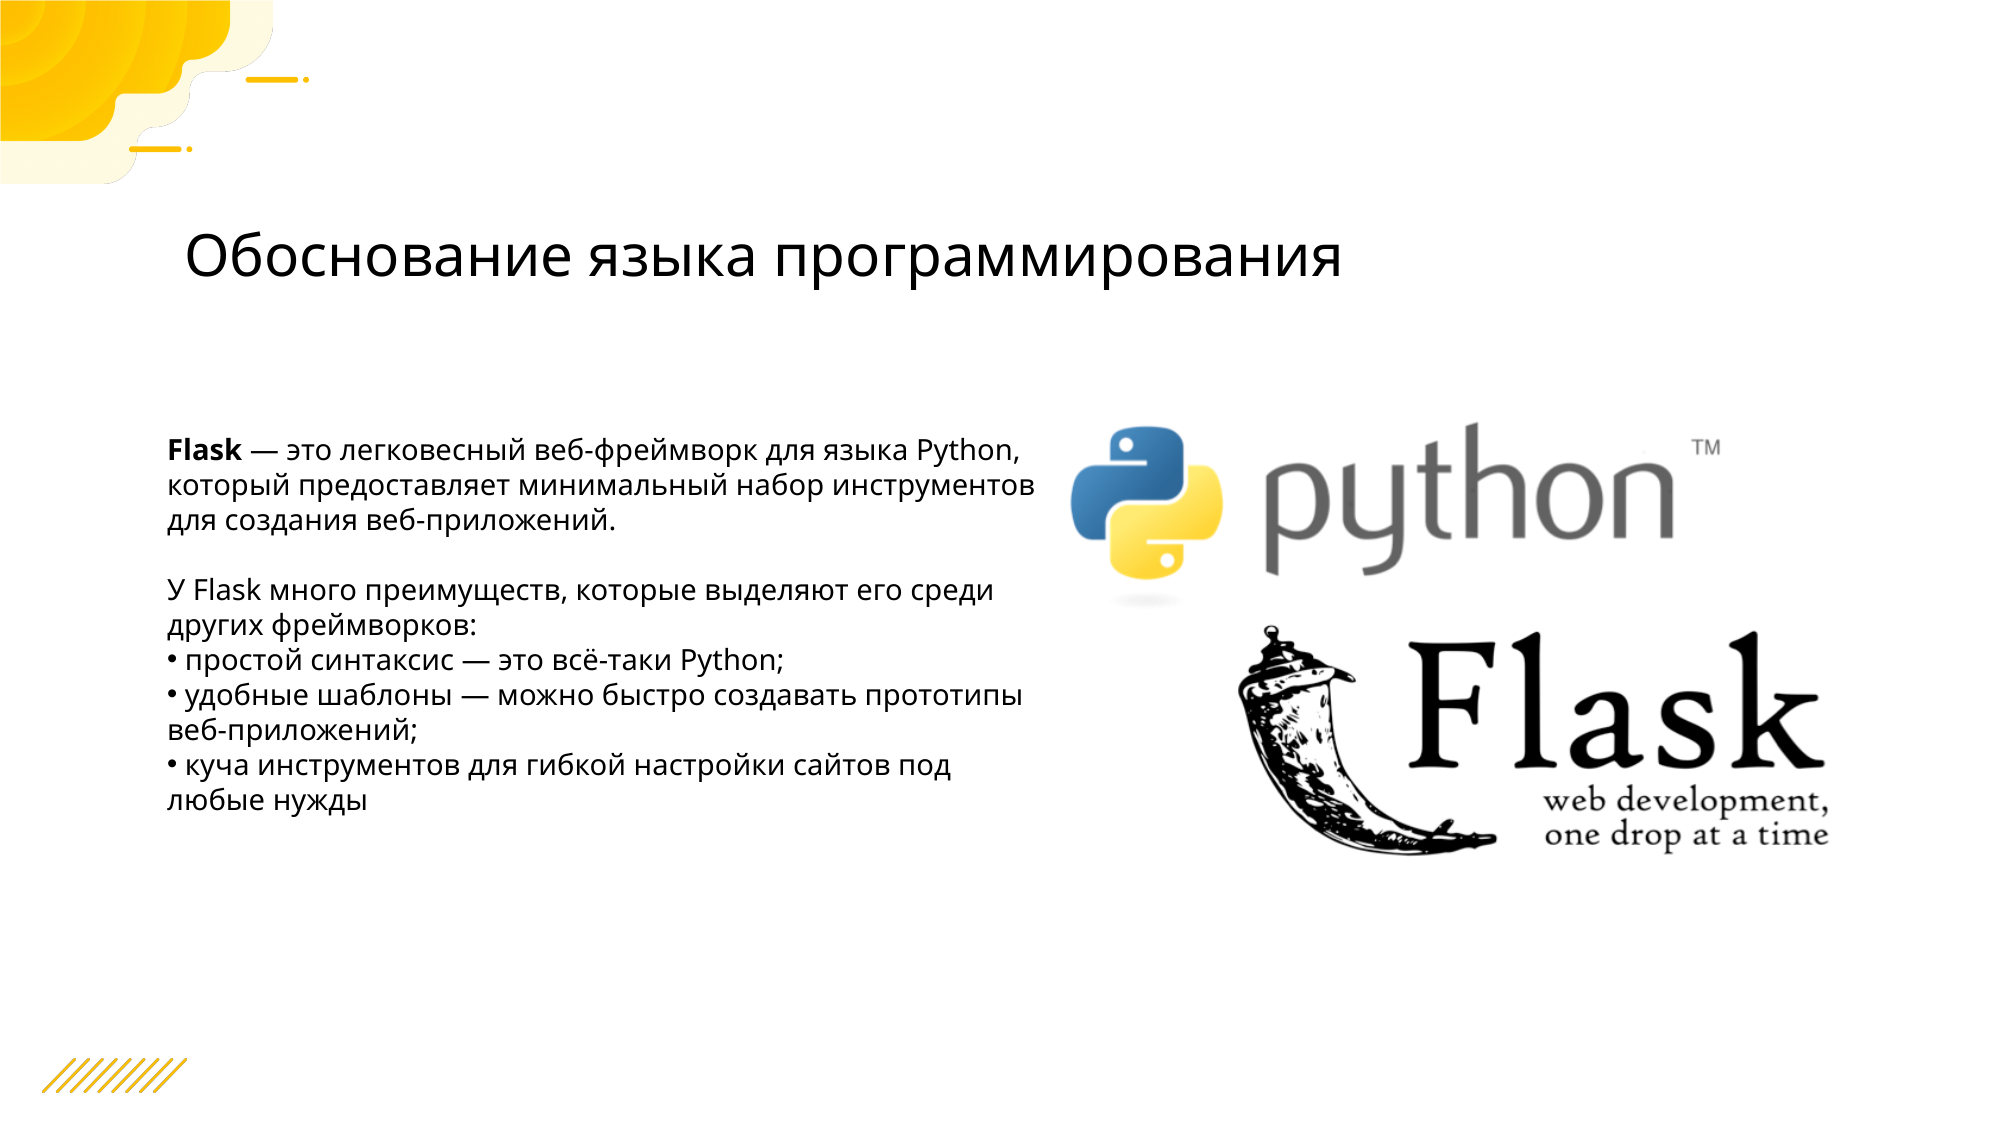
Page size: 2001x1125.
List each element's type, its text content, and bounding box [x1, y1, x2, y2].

picture [1023, 344, 1903, 939]
picture [1, 1, 273, 184]
text_box Flask — это легковесный веб-фреймворк для языка Python, который предоставляет минимальный набор инструментов для создания веб-приложений. У Flask много преимуществ, которые выделяют его среди других фреймворков: простой синтаксис — это всё-таки Python; удобные шаблоны — можно быстро создавать прототипы веб-приложений; куча инструментов для гибкой настройки сайтов под любые нужды [152, 423, 1023, 824]
picture [42, 1058, 187, 1093]
text_box Обоснование языка программирования [169, 211, 1521, 296]
